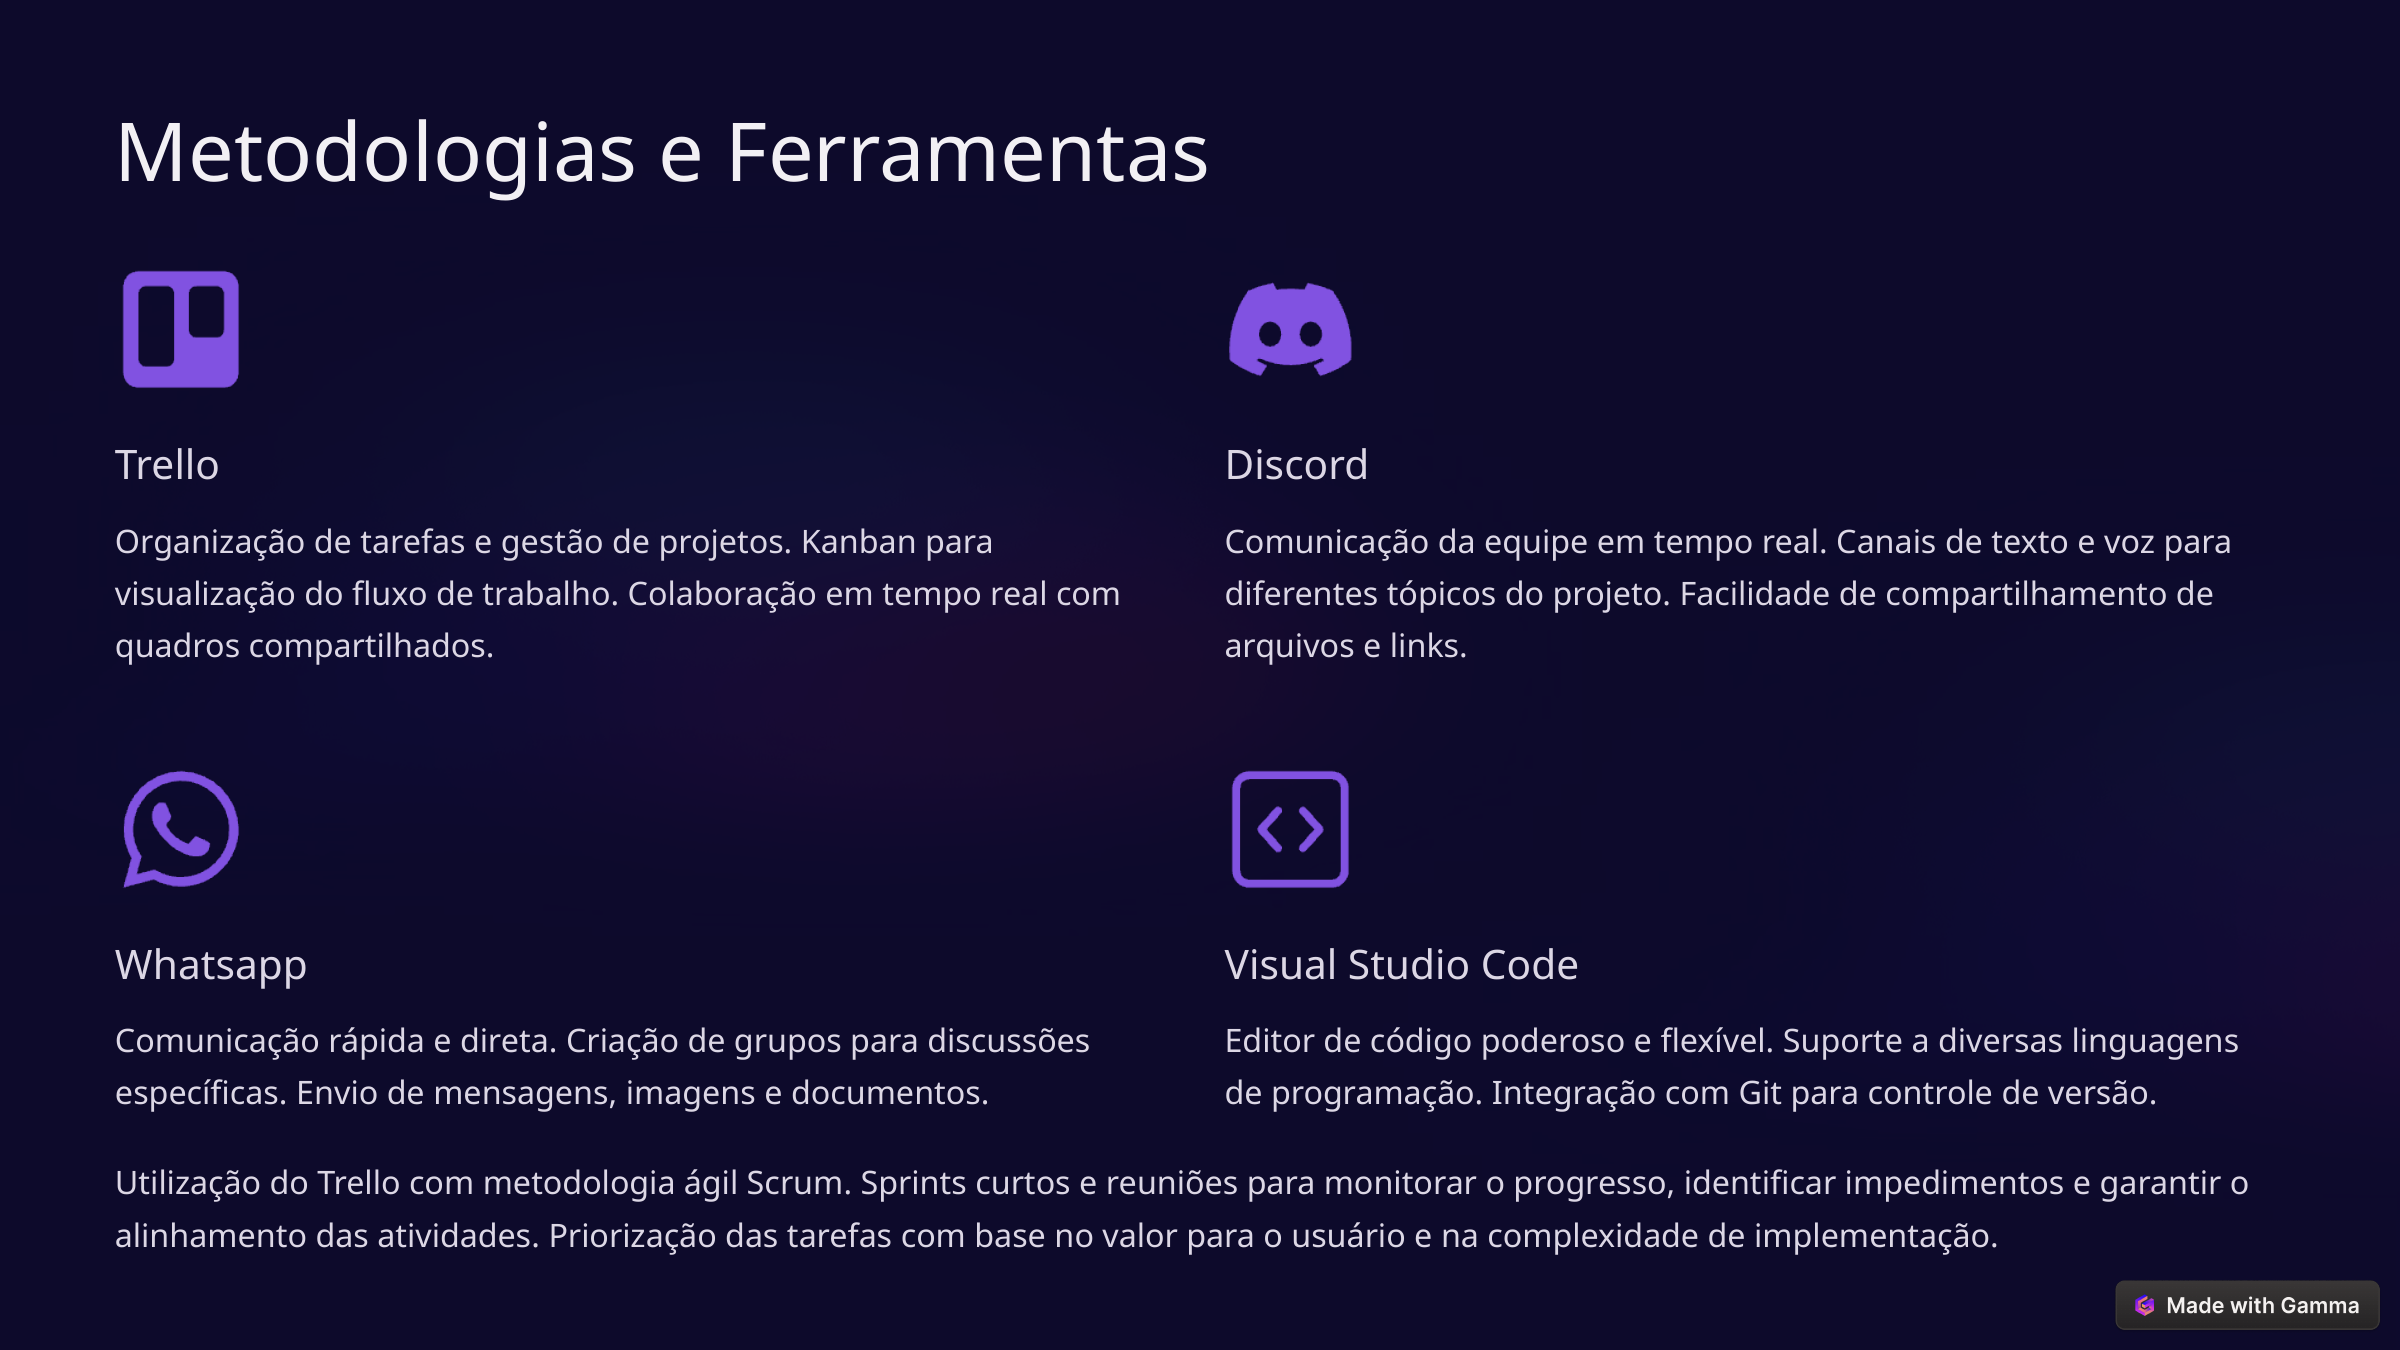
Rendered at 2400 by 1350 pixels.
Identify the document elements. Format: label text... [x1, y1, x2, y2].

text_box Organização de tarefas e gestão de projetos. Kanban para visualização do fluxo de trabalho. Colaboração em tempo real com quadros compartilhados. [115, 507, 1176, 666]
picture [1224, 763, 1357, 896]
text_box Trello [115, 436, 526, 488]
text_box Editor de código poderoso e flexível. Suporte a diversas linguagens de programação. Integração com Git para controle de versão. [1224, 1007, 2285, 1113]
picture [2106, 1271, 2389, 1339]
text_box Discord [1224, 436, 1636, 488]
text_box Comunicação rápida e direta. Criação de grupos para discussões específicas. Envio de mensagens, imagens e documentos. [115, 1007, 1176, 1113]
picture [1224, 263, 1357, 396]
picture [114, 263, 247, 396]
text_box Metodologias e Ferramentas [115, 95, 1290, 199]
picture [114, 763, 247, 896]
text_box Visual Studio Code [1224, 936, 1636, 988]
text_box Utilização do Trello com metodologia ágil Scrum. Sprints curtos e reuniões para monitorar o progresso, identificar impedimentos e garantir o alinhamento das atividades. Priorização das tarefas com base no valor para o usuário e na complexidade de implementação. [114, 1149, 2285, 1255]
text_box Comunicação da equipe em tempo real. Canais de texto e voz para diferentes tópicos do projeto. Facilidade de compartilhamento de arquivos e links. [1224, 507, 2285, 666]
text_box Whatsapp [115, 936, 526, 988]
